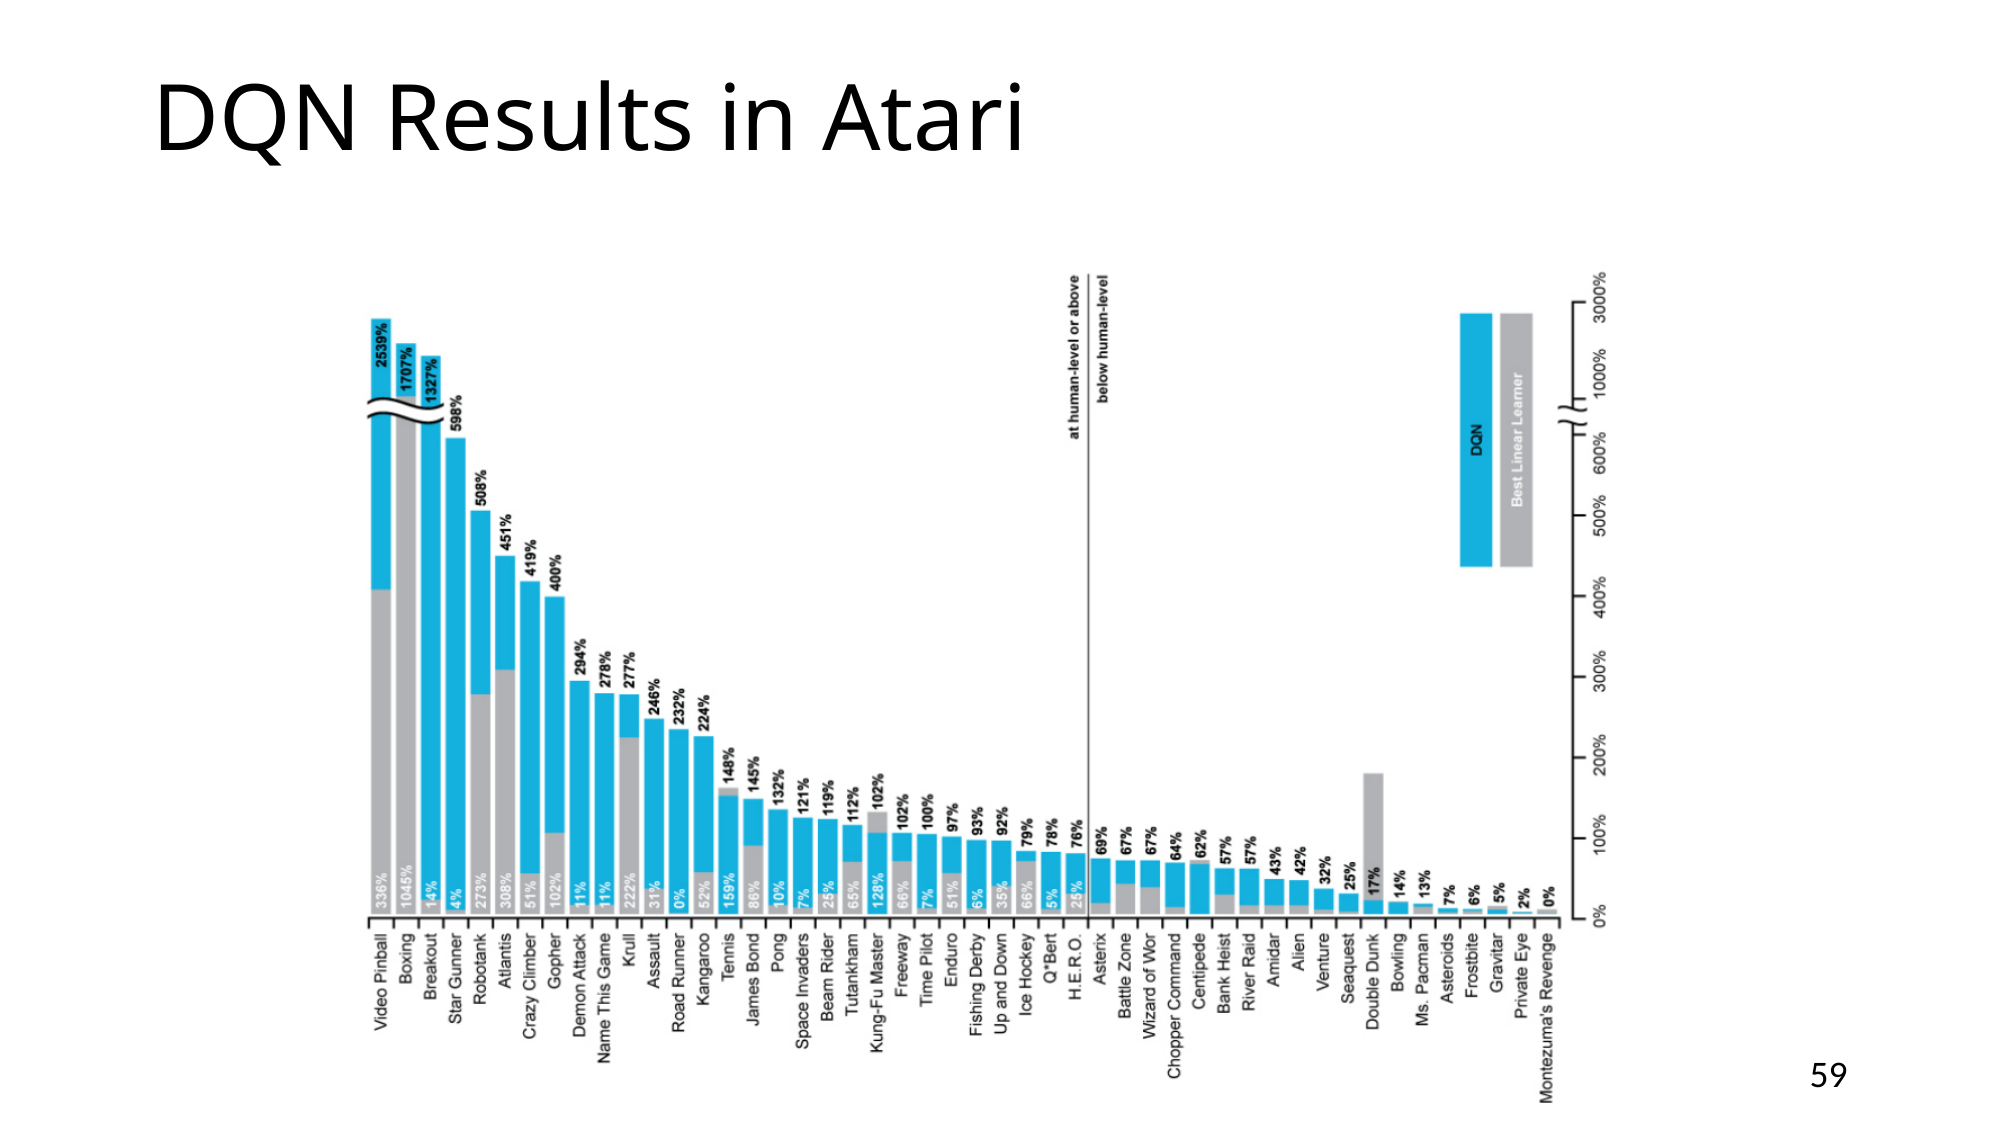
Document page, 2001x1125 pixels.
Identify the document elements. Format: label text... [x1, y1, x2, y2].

slide_number 59 [1627, 1042, 1863, 1103]
title DQN Results in Atari [137, 59, 1863, 183]
picture [342, 216, 1627, 1103]
